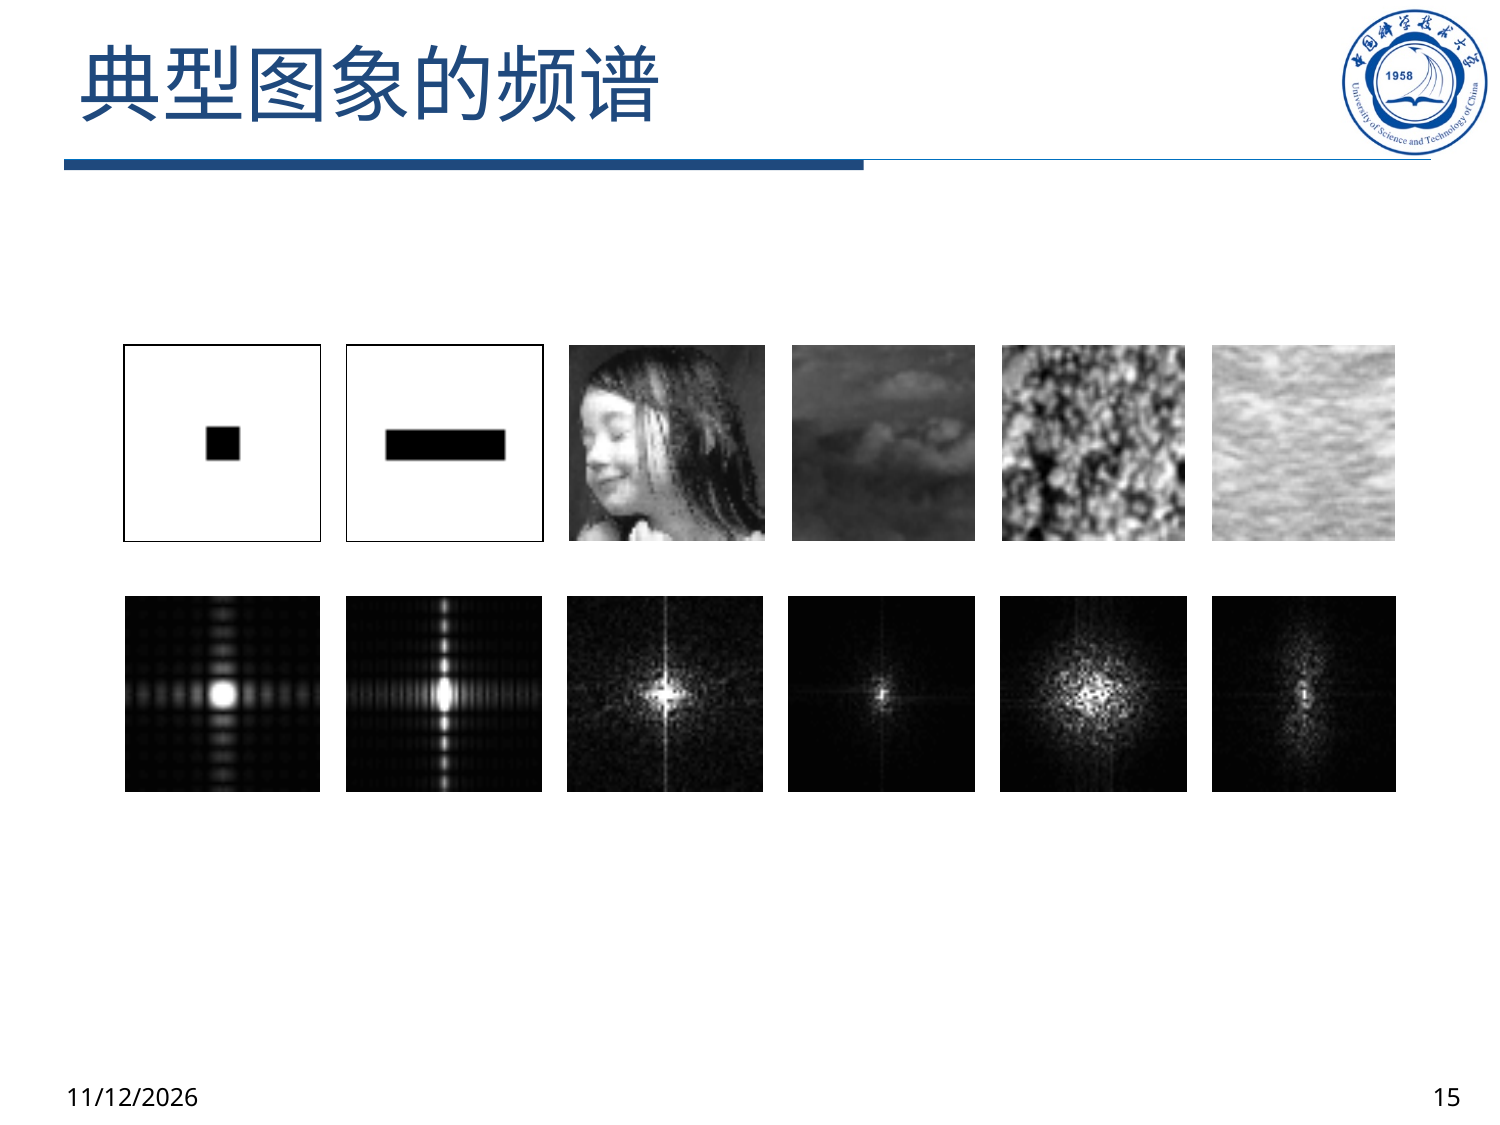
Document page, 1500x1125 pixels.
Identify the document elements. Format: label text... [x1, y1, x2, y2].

picture [1212, 596, 1396, 792]
picture [124, 345, 321, 541]
picture [567, 596, 763, 792]
picture [1212, 345, 1395, 541]
title 典型图象的频谱 [64, 19, 1407, 145]
picture [124, 596, 321, 792]
picture [788, 596, 975, 792]
picture [1000, 596, 1187, 792]
picture [1332, 1, 1493, 156]
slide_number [51, 1074, 377, 1119]
slide_number 15 [1373, 1074, 1477, 1119]
picture [569, 345, 765, 541]
picture [347, 345, 543, 541]
picture [1001, 345, 1186, 541]
picture [791, 345, 975, 541]
picture [345, 596, 542, 792]
